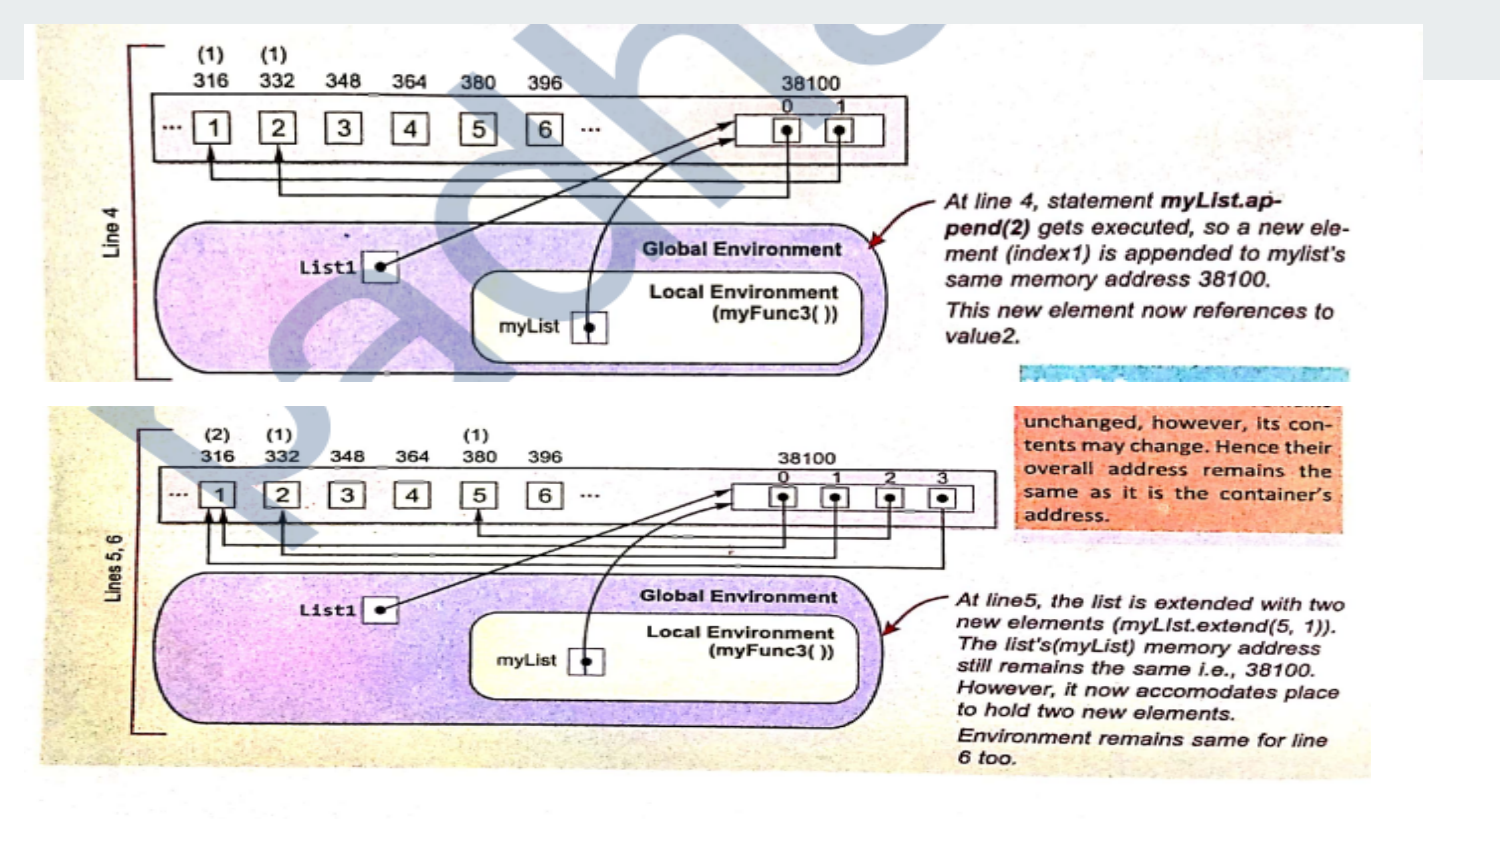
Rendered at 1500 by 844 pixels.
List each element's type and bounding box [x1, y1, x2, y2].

picture [24, 406, 1371, 819]
picture [24, 24, 1423, 382]
